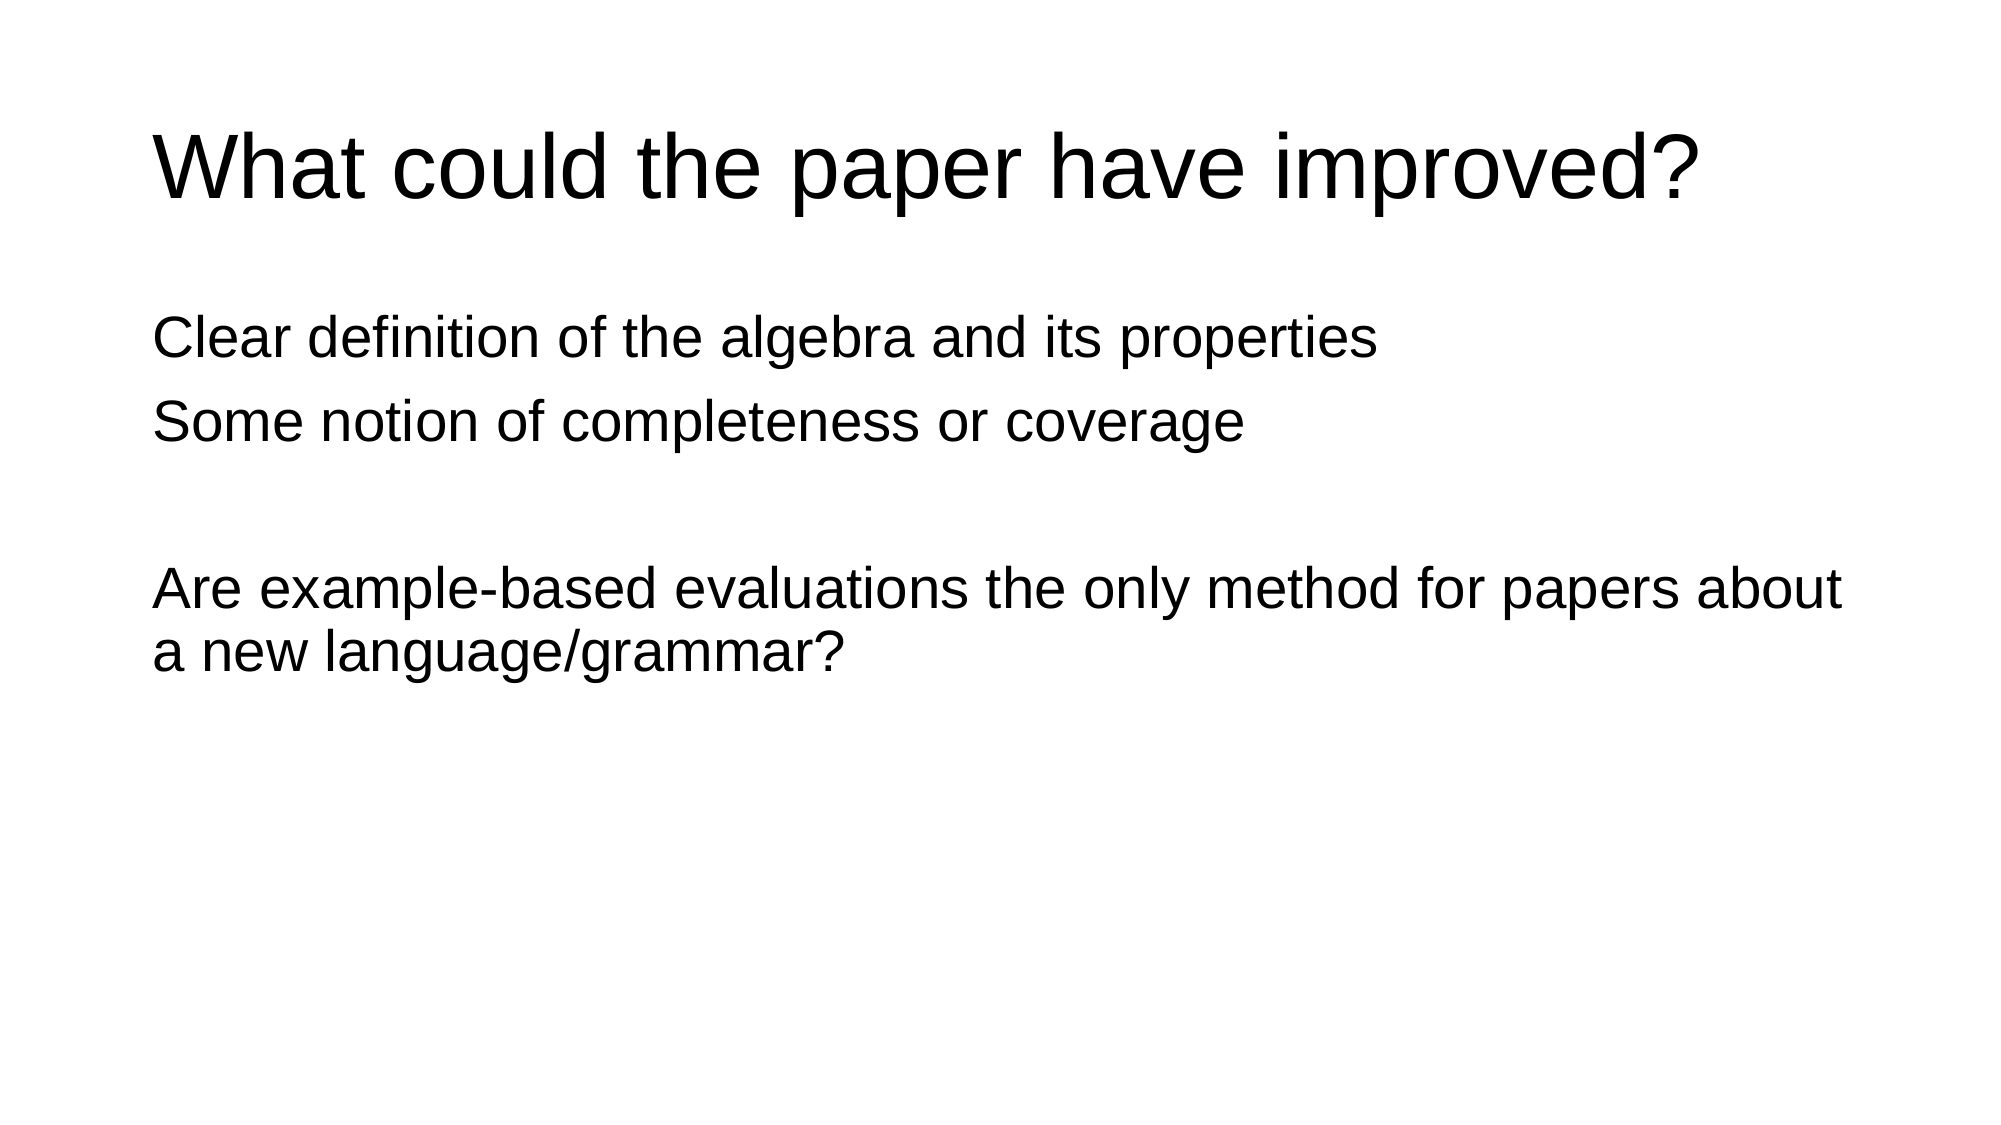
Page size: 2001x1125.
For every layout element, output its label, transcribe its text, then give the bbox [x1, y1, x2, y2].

list Clear definition of the algebra and its properties Some notion of completeness or coverage Are example-based evaluations the only method for papers about a new language/grammar? [137, 299, 1863, 1014]
title What could the paper have improved? [137, 59, 1863, 278]
